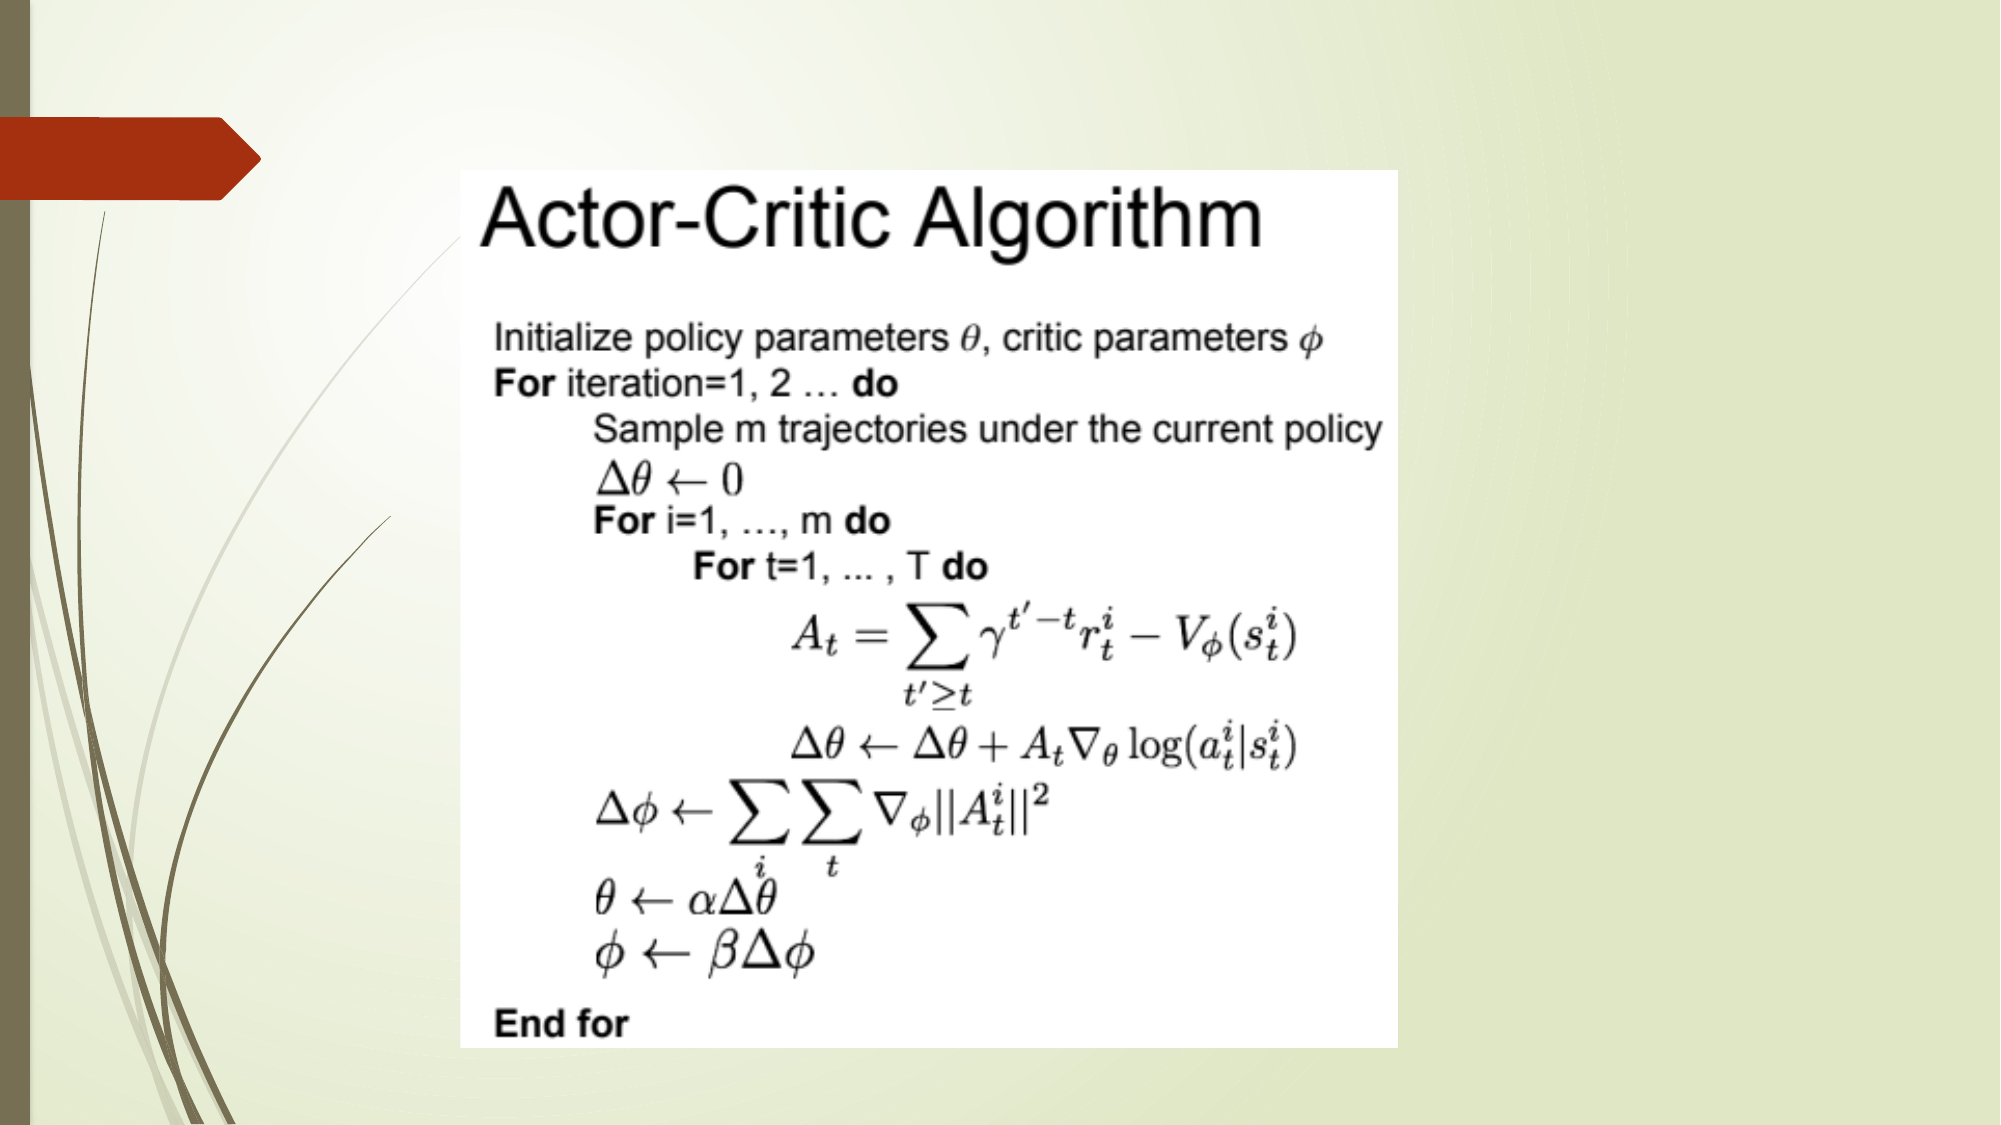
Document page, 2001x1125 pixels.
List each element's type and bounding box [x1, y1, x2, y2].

list [460, 170, 1398, 1048]
